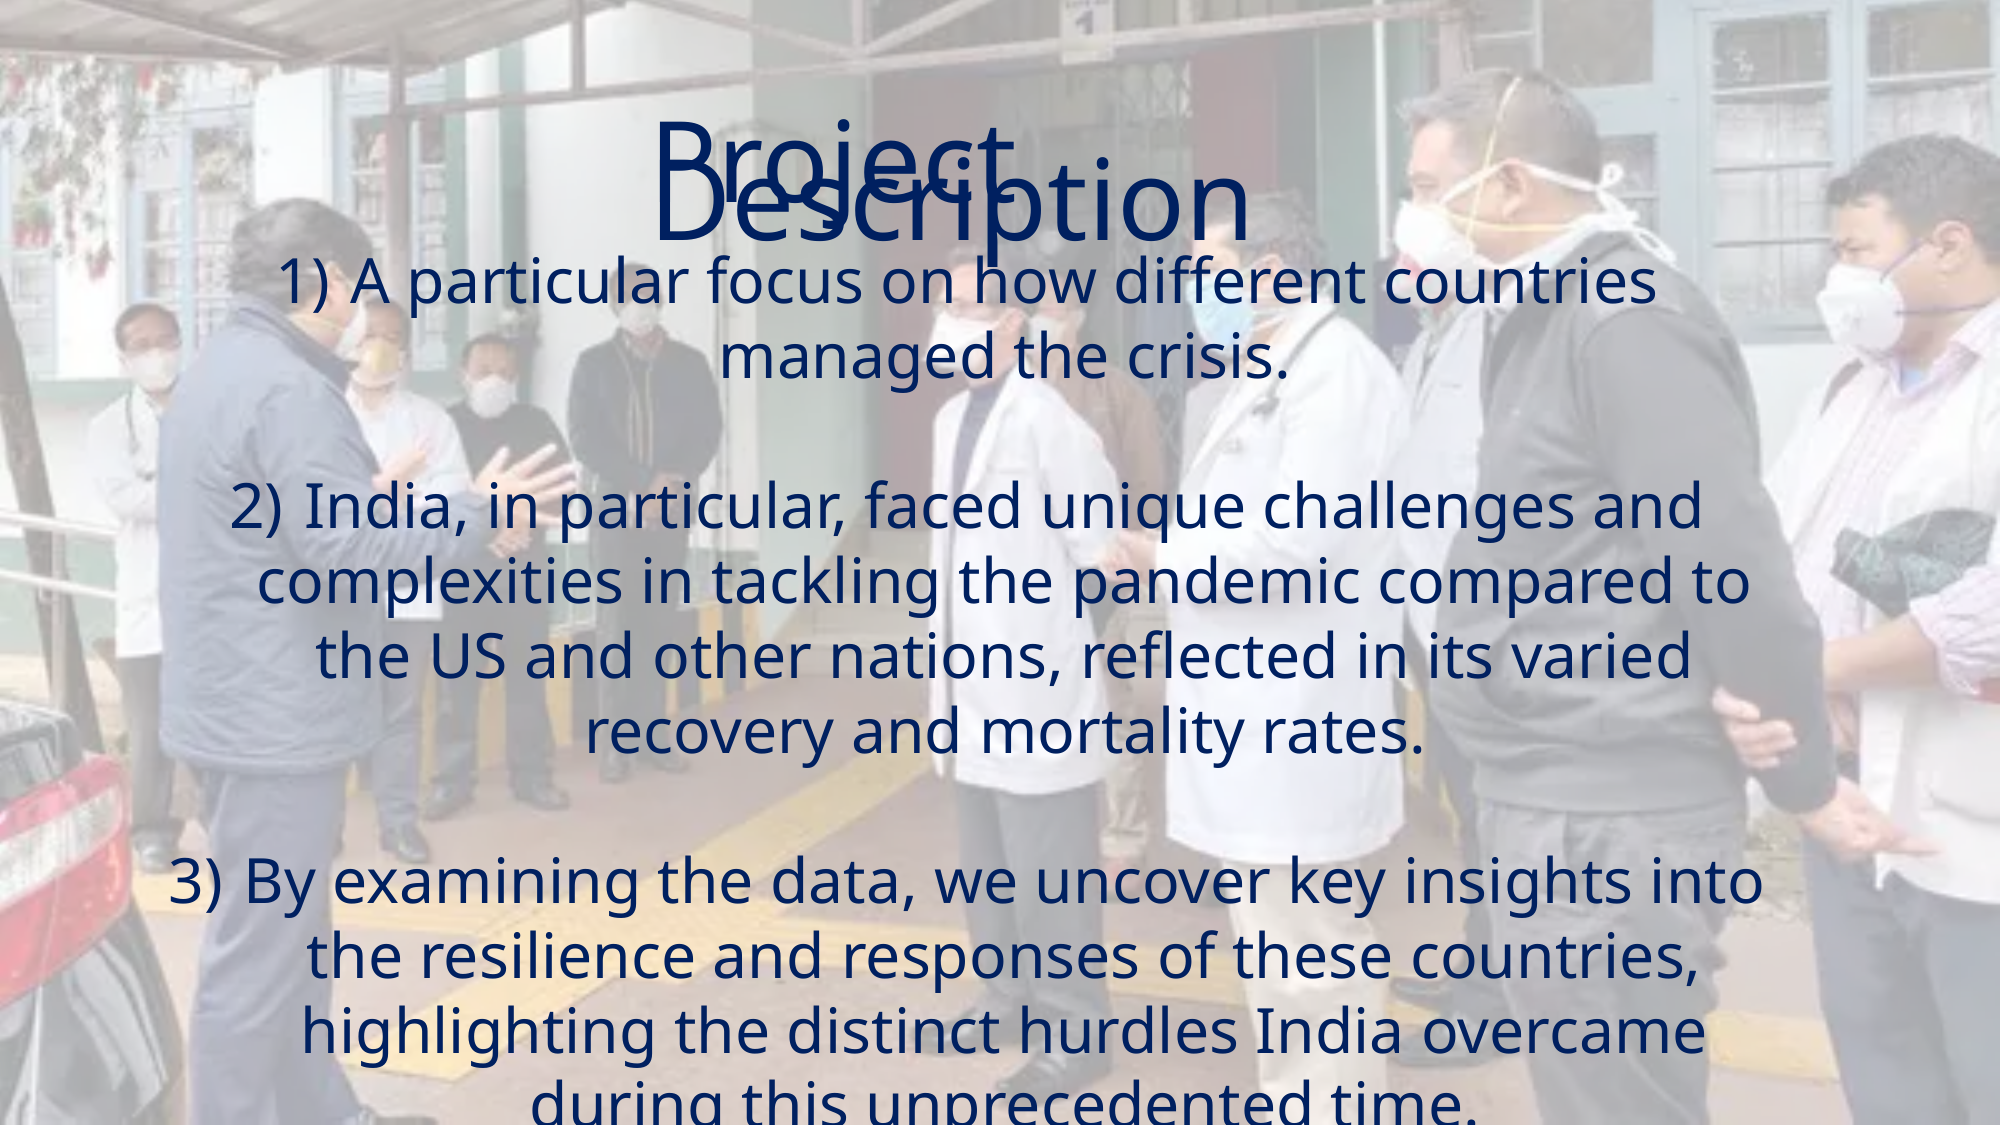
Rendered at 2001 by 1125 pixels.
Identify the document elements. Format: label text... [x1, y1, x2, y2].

text_box A particular focus on how different countries managed the crisis. India, in particular, faced unique challenges and complexities in tackling the pandemic compared to the US and other nations, reflected in its varied recovery and mortality rates. By examining the data, we uncover key insights into the resilience and responses of these countries, highlighting the distinct hurdles India overcame during this unprecedented time. [133, 233, 1803, 1125]
text_box Project Description [634, 180, 1302, 233]
